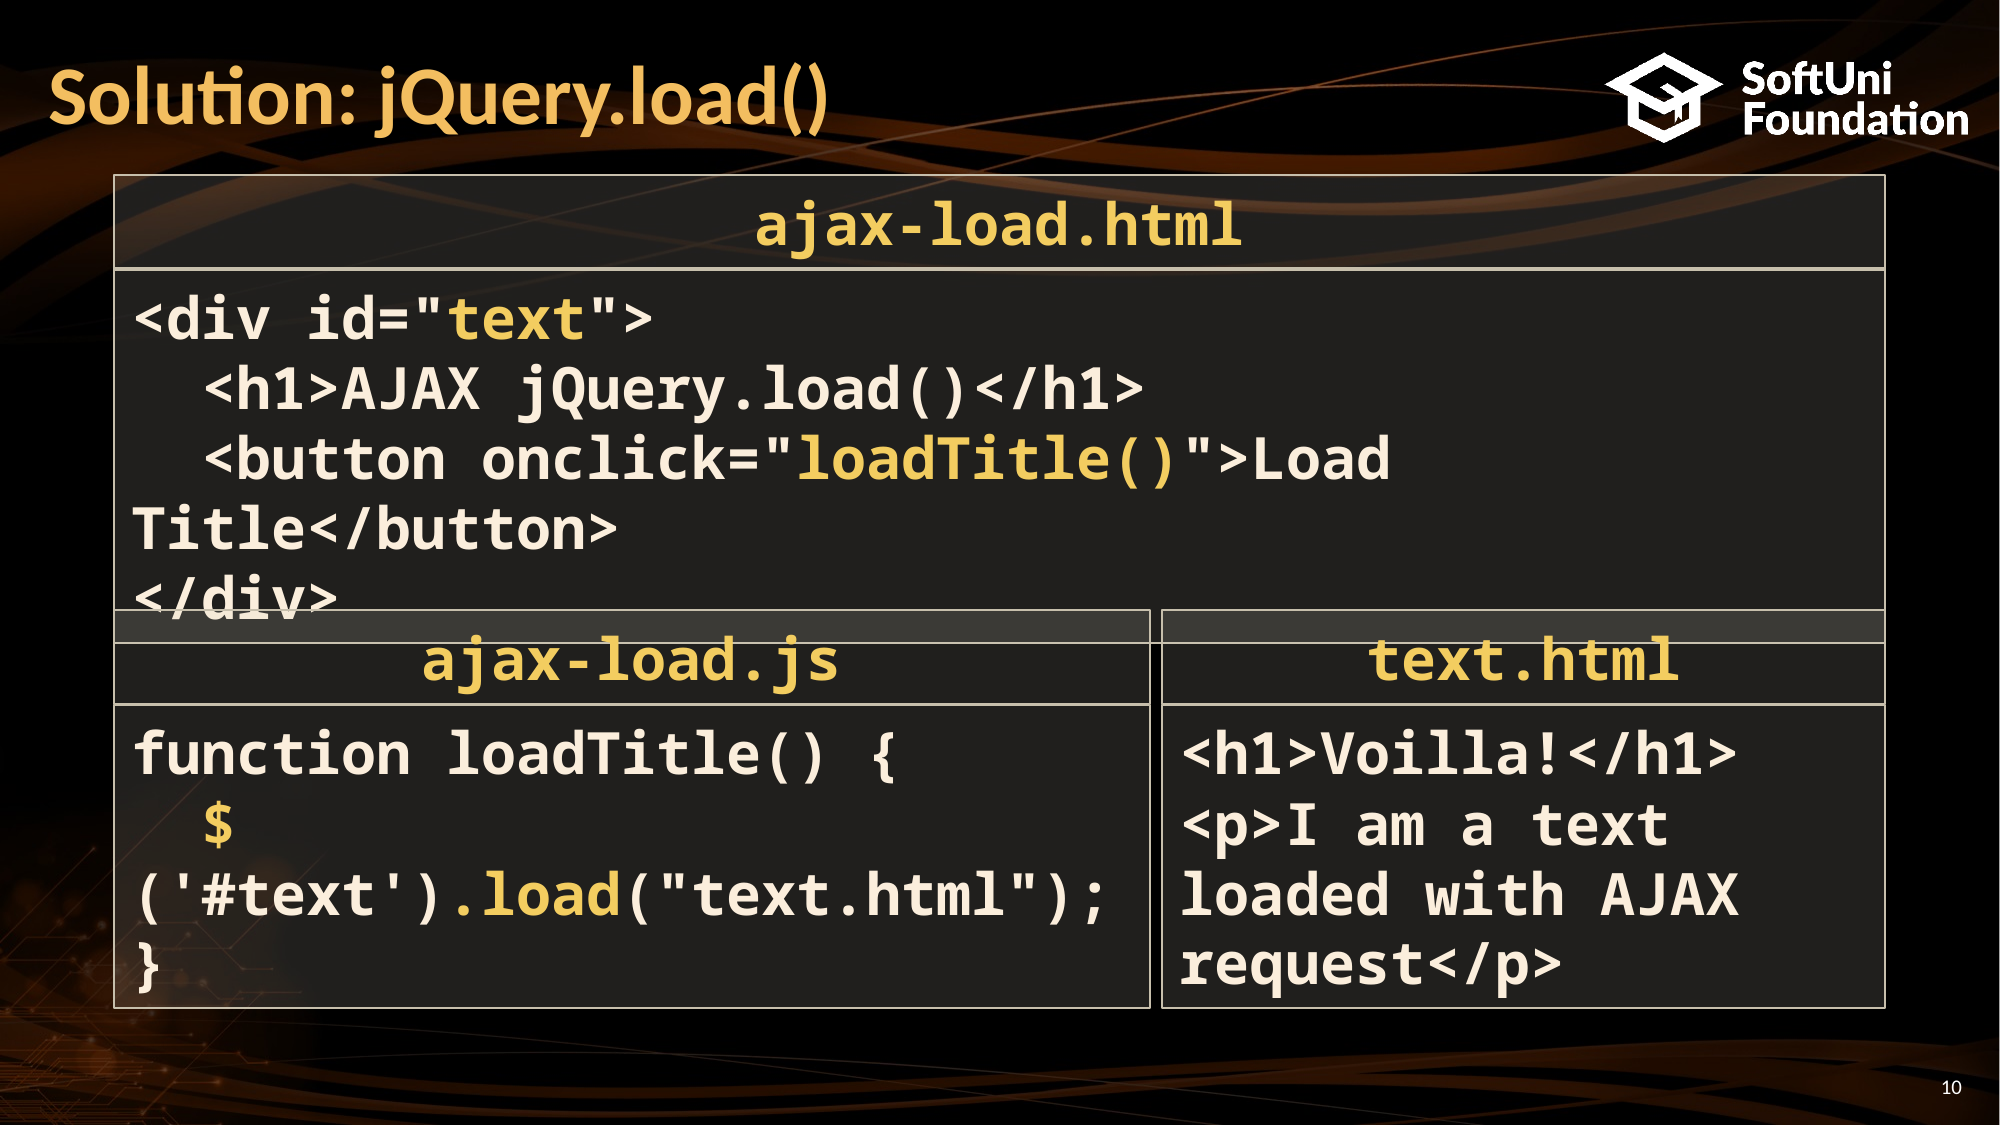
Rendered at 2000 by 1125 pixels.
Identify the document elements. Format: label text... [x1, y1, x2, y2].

title Solution: jQuery.load() [30, 6, 1602, 189]
slide_number 10 [1897, 1070, 1968, 1103]
text_box <h1>Voilla!</h1> <p>I am a text loaded with AJAX request</p> [1162, 704, 1885, 1009]
text_box <div id="text"> <h1>AJAX jQuery.load()</h1> <button onclick="loadTitle()">Load Title</button> </div> [114, 269, 1885, 643]
text_box function loadTitle() { $('#text').load("text.html"); } [113, 704, 1150, 1009]
text_box ajax-load.html [114, 174, 1885, 269]
picture [0, 0, 2000, 1125]
text_box text.html [1162, 610, 1885, 704]
text_box ajax-load.js [113, 610, 1150, 704]
